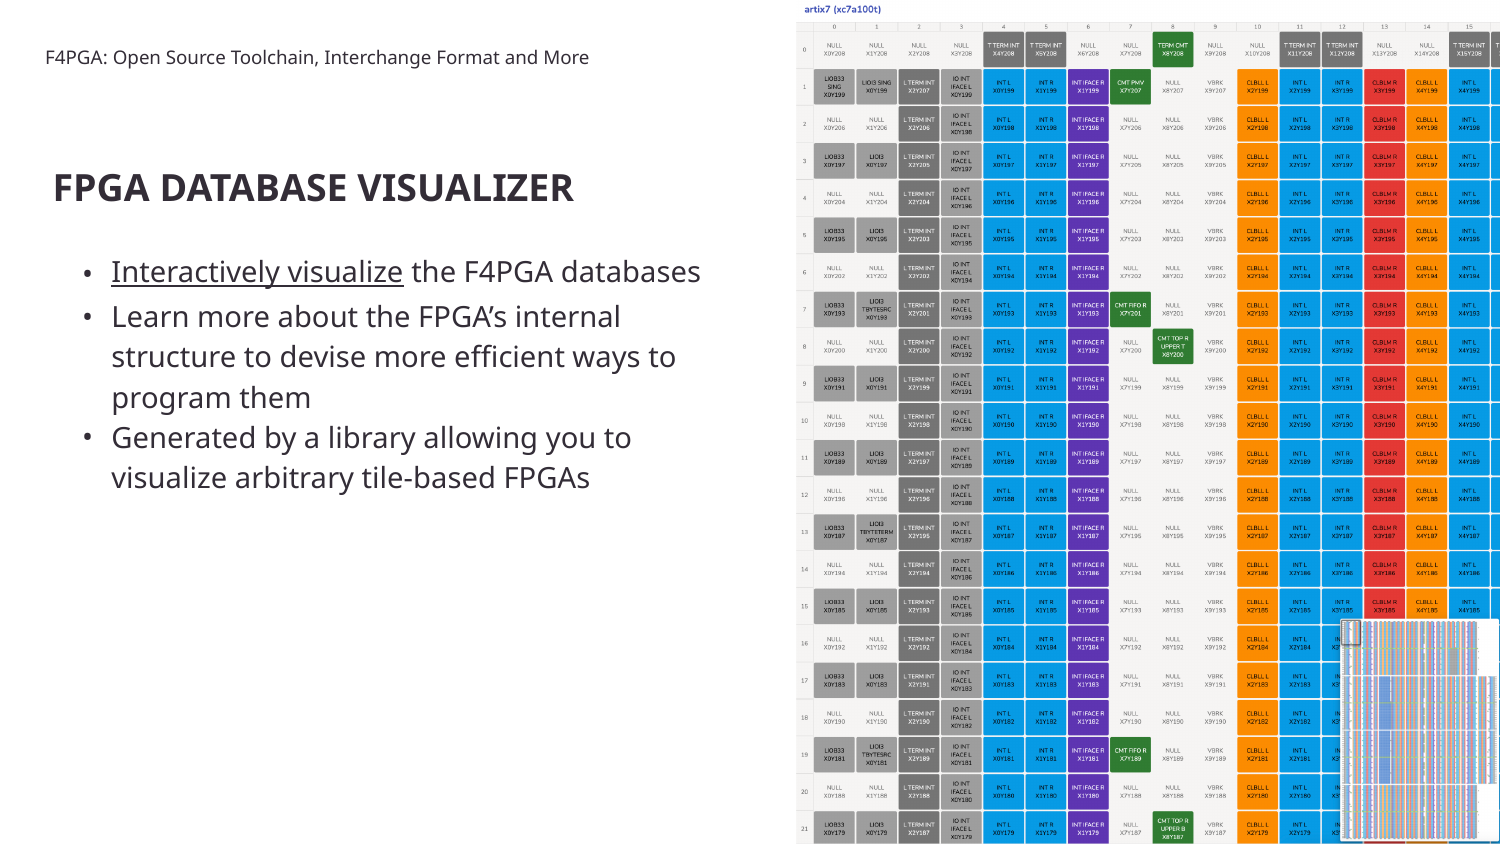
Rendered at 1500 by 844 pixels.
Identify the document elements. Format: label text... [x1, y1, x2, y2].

list Interactively visualize the F4PGA databases Learn more about the FPGA’s internal structure to devise more efficient ways to program them Generated by a library allowing you to visualize arbitrary tile-based FPGAs [37, 232, 750, 823]
title FPGA DATABASE VISUALIZER [37, 93, 790, 224]
picture [795, 0, 1500, 844]
title F4PGA: Open Source Toolchain, Interchange Format and More [37, 20, 787, 94]
